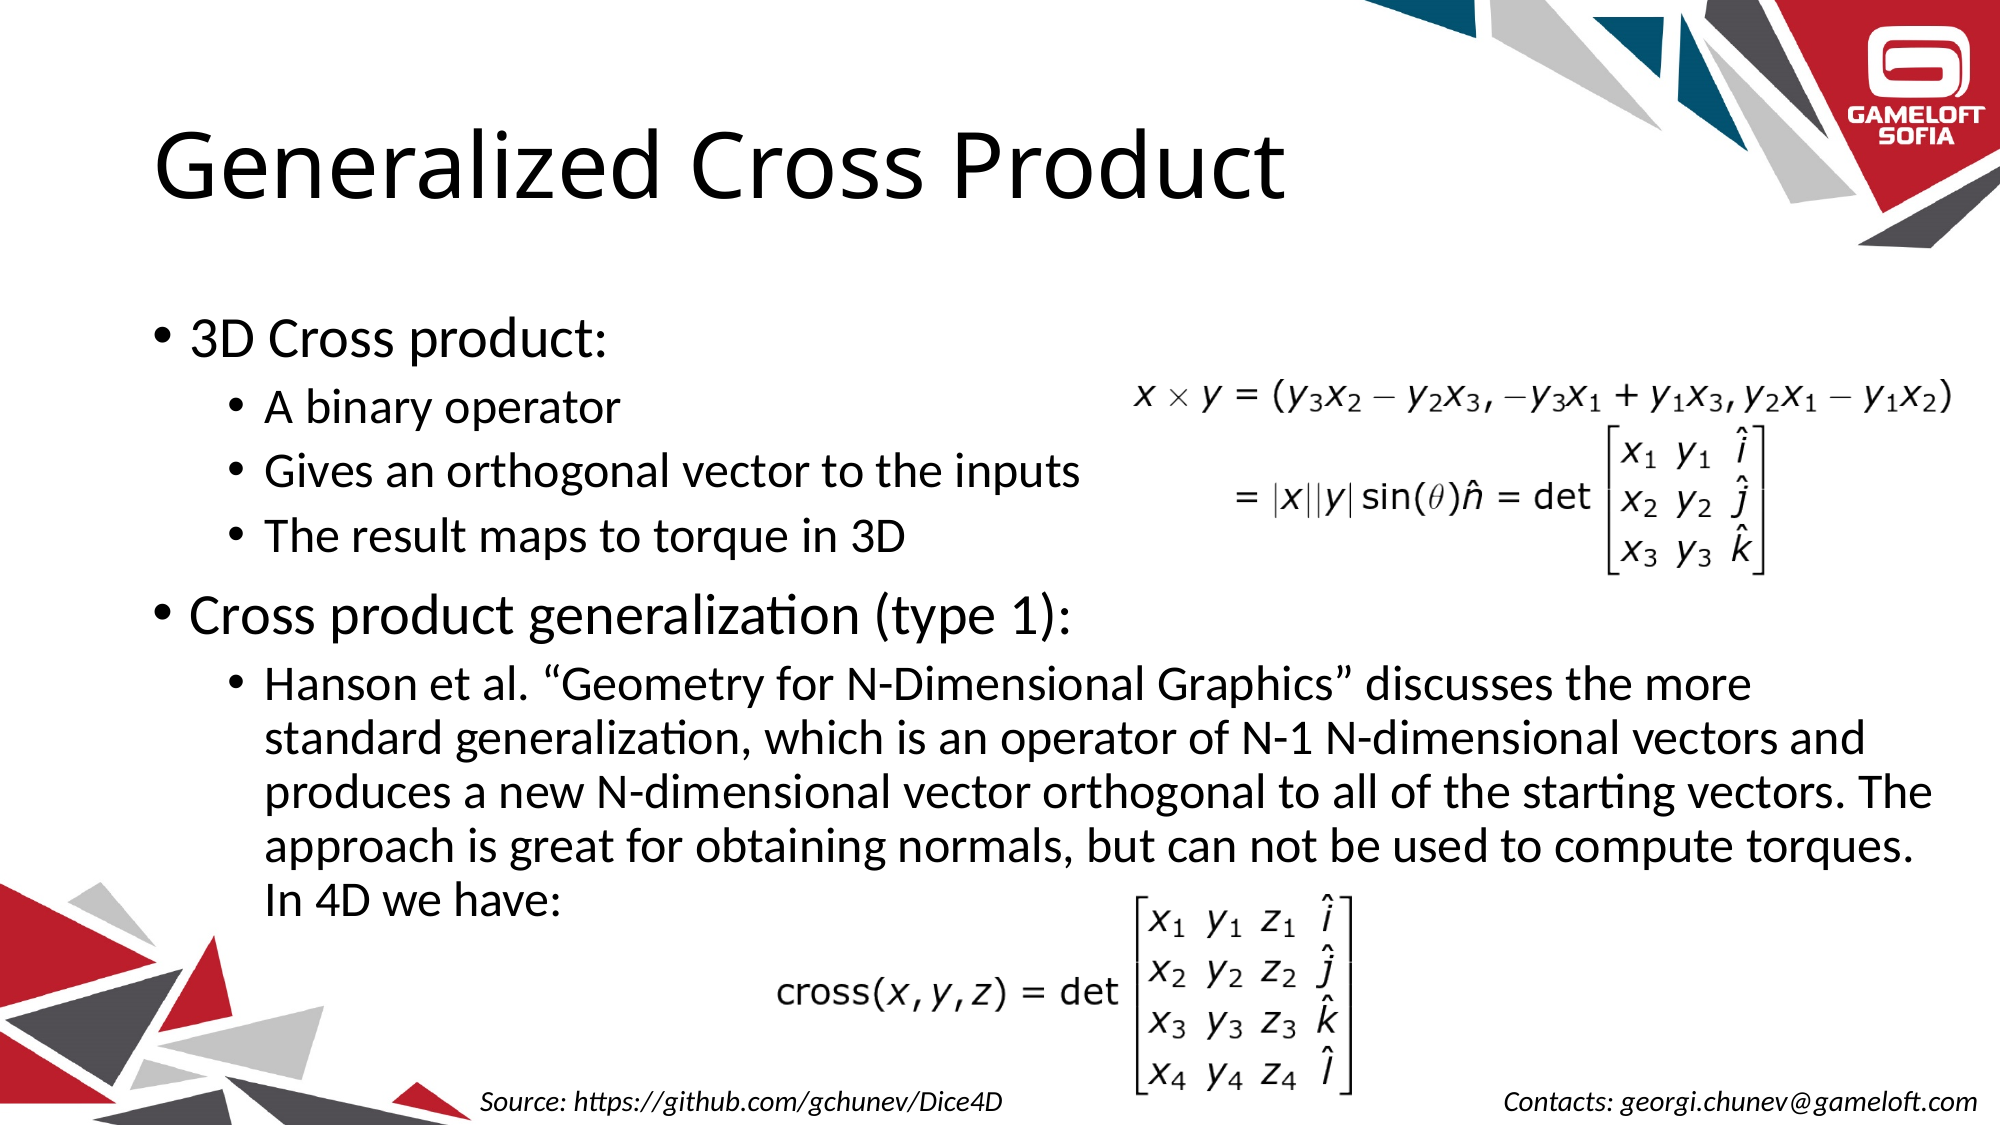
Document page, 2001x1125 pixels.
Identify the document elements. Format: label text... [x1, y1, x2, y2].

picture [0, 0, 2000, 1125]
title Generalized Cross Product [137, 59, 1863, 278]
list 3D Cross product: A binary operator Gives an orthogonal vector to the inputs The result maps to torque in 3D Cross product generalization (type 1): Hanson et al. “Geometry for N-Dimensional Graphics” discusses the more standard generalization, which is an operator of N-1 N-dimensional vectors and produces a new N-dimensional vector orthogonal to all of the starting vectors. The approach is great for obtaining normals, but can not be used to compute torques. In 4D we have: [137, 299, 1951, 1014]
